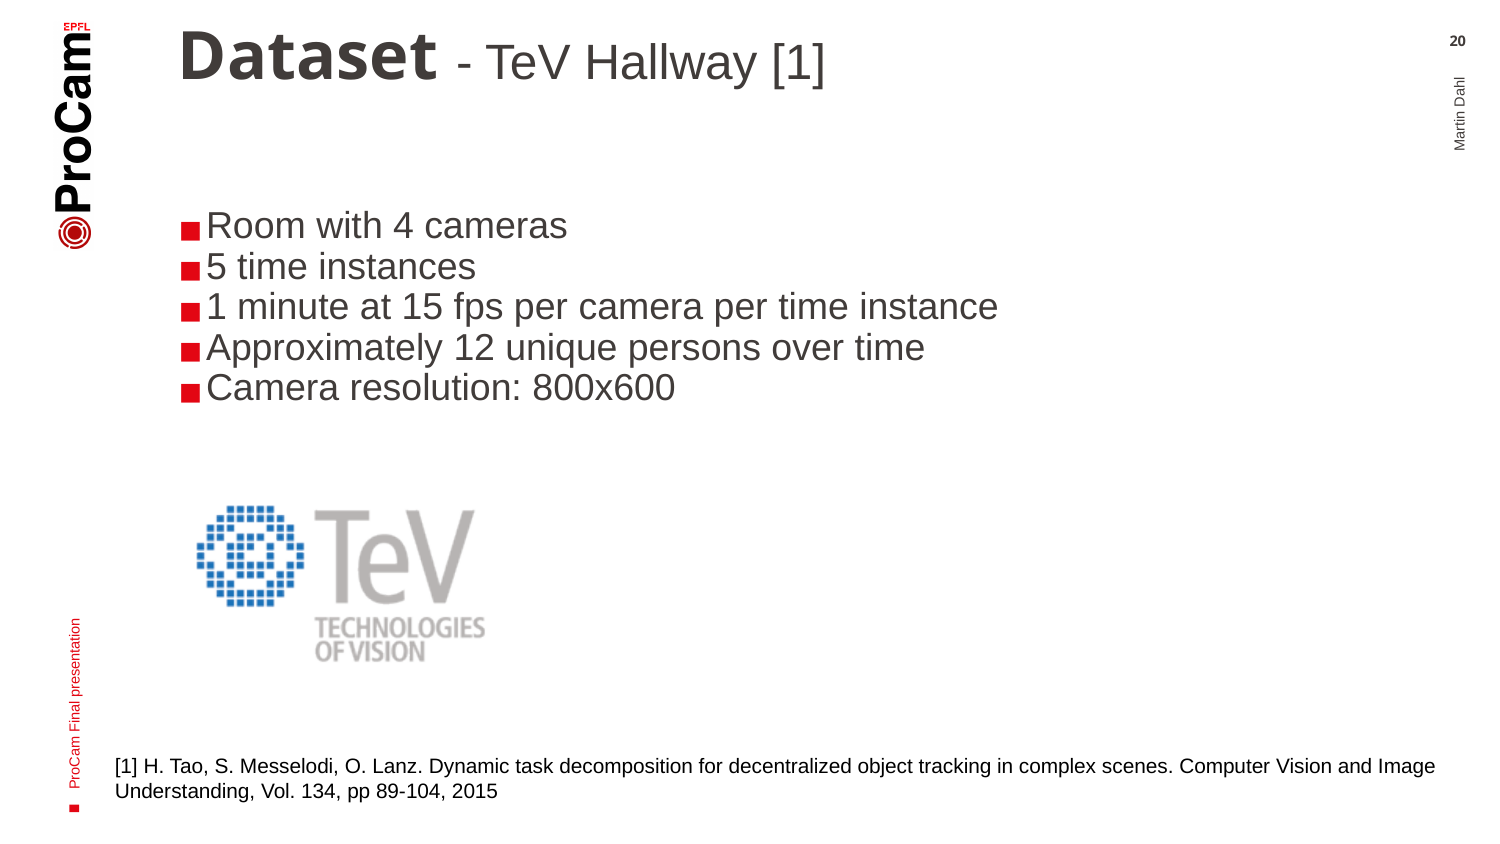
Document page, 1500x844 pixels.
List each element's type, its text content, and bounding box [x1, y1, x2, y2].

text_box [1] H. Tao, S. Messelodi, O. Lanz. Dynamic task decomposition for decentralized object tracking in complex scenes. Computer Vision and Image Understanding, Vol. 134, pp 89-104, 2015 [99, 737, 1465, 843]
picture [54, 22, 94, 251]
slide_number ‹#› [1415, 32, 1500, 59]
footer Martin Dahl [1416, 62, 1500, 644]
slide_number ProCam Final presentation [0, 256, 148, 805]
title Dataset - TeV Hallway [1] [148, 21, 1152, 175]
list Room with 4 cameras 5 time instances 1 minute at 15 fps per camera per time instance Approximately 12 unique persons over time Camera resolution: 800x600 [148, 198, 1416, 737]
picture [148, 457, 490, 755]
